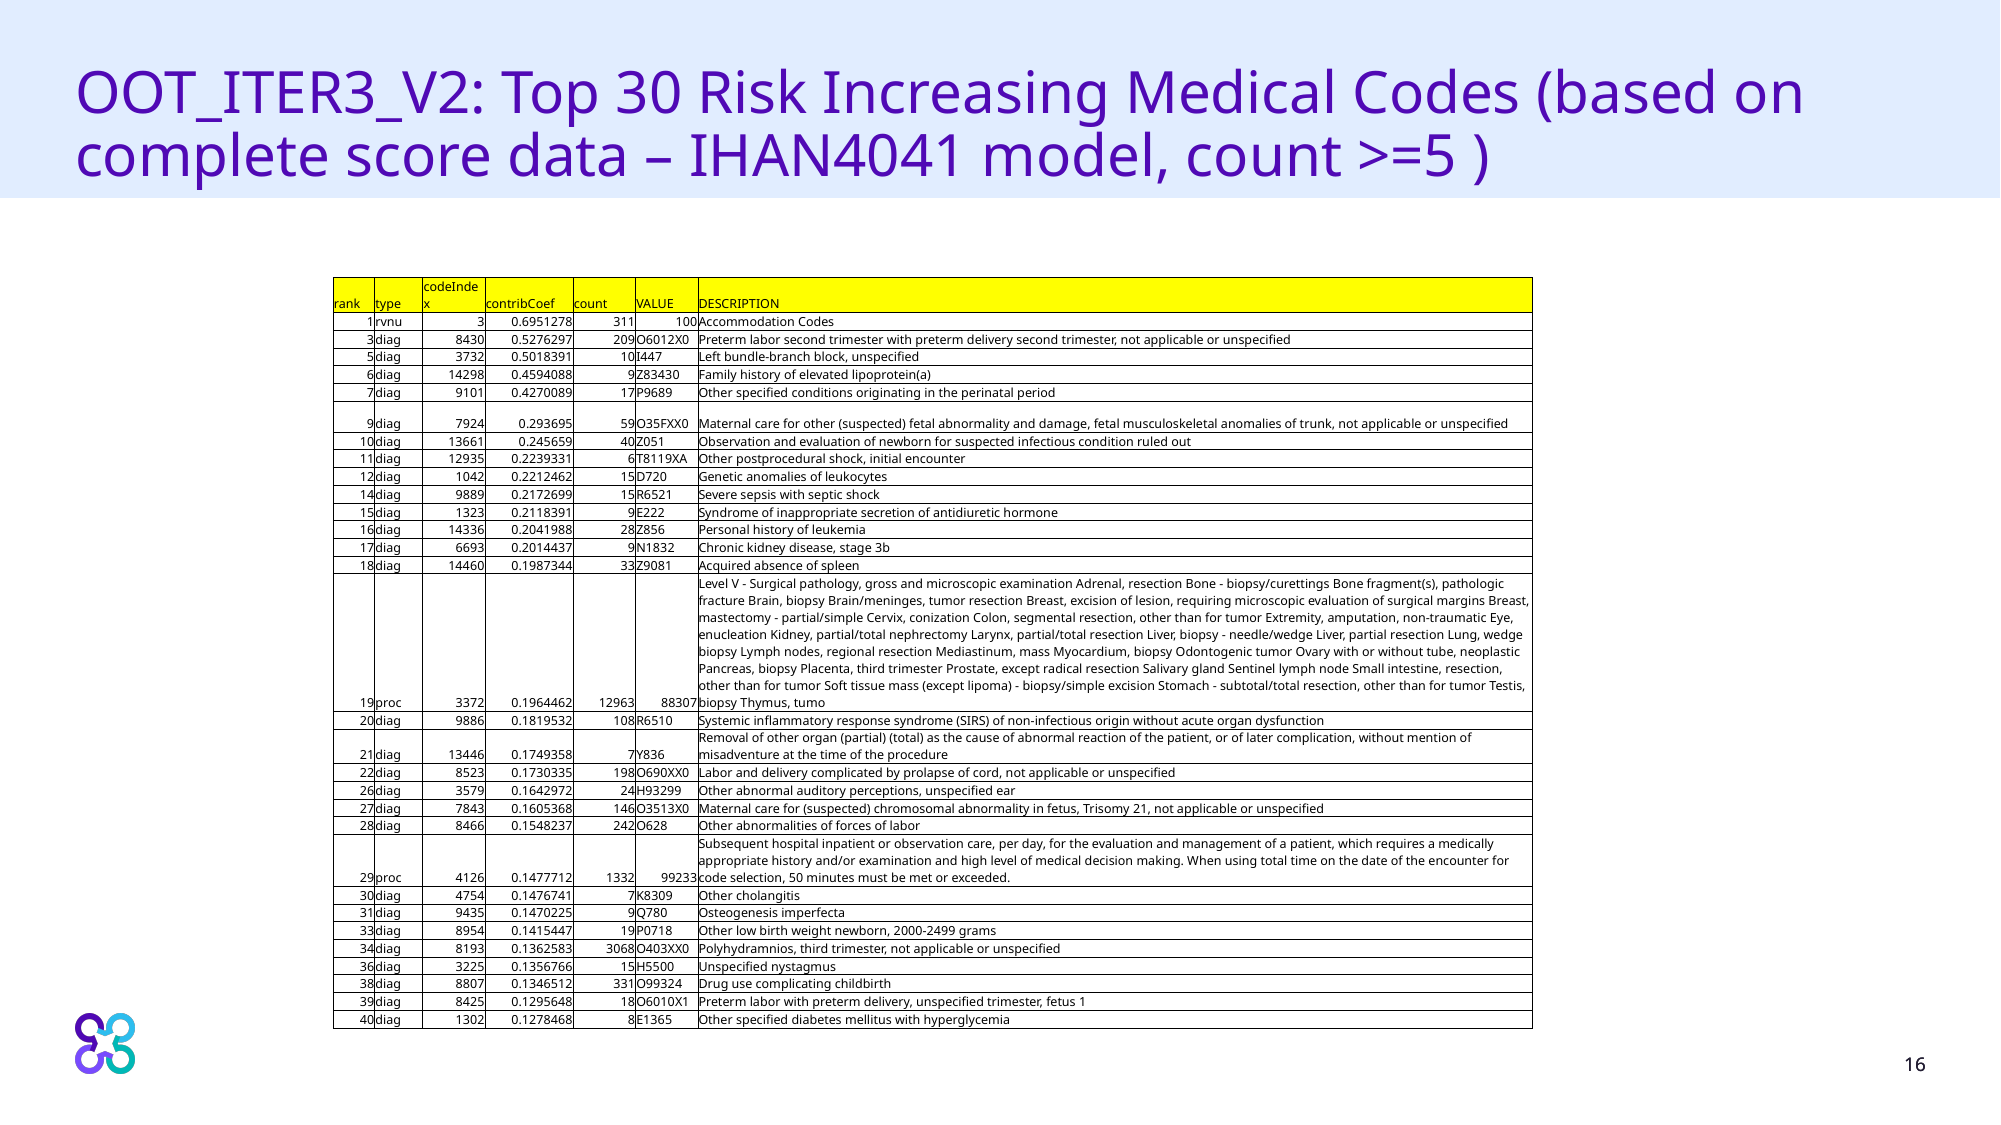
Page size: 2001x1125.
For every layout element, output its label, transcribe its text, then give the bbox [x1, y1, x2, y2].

table_cell 198 [574, 764, 635, 781]
table_cell 9 [574, 366, 635, 383]
table_cell 15 [334, 504, 374, 520]
table_cell 34 [334, 940, 374, 957]
table_cell diag [375, 402, 422, 432]
table_cell Z856 [636, 521, 698, 538]
table_cell N1832 [636, 539, 698, 556]
table_cell 0.2212462 [486, 468, 573, 485]
table_cell Maternal care for other (suspected) fetal abnormality and damage, fetal musculoskeletal anomalies of trunk, not applicable or unspecified [699, 402, 1532, 432]
table_cell diag [375, 905, 422, 921]
table_cell Syndrome of inappropriate secretion of antidiuretic hormone [699, 504, 1532, 520]
table_cell 36 [334, 958, 374, 974]
table_cell O3513X0 [636, 800, 698, 816]
table_cell E1365 [636, 1011, 698, 1028]
table_cell P0718 [636, 922, 698, 939]
table_cell 9 [574, 504, 635, 520]
table_cell 9 [334, 402, 374, 432]
table_cell 1 [334, 313, 374, 330]
table_cell 28 [334, 817, 374, 834]
table_cell 331 [574, 975, 635, 992]
table_cell 19 [574, 922, 635, 939]
table_cell 33 [574, 557, 635, 573]
table_cell Labor and delivery complicated by prolapse of cord, not applicable or unspecified [699, 764, 1532, 781]
table_cell 8807 [423, 975, 485, 992]
table_cell H5500 [636, 958, 698, 974]
table_cell 12935 [423, 450, 485, 467]
table_cell Subsequent hospital inpatient or observation care, per day, for the evaluation and management of a patient, which requires a medically appropriate history and/or examination and high level of medical decision making. When using total time on the date of the encounter for code selection, 50 minutes must be met or exceeded. [699, 835, 1532, 886]
table_cell diag [375, 349, 422, 365]
table_cell 0.1730335 [486, 764, 573, 781]
table_cell 0.1346512 [486, 975, 573, 992]
table_cell 15 [574, 958, 635, 974]
table_cell O690XX0 [636, 764, 698, 781]
table_cell diag [375, 975, 422, 992]
table_cell diag [375, 539, 422, 556]
table_cell Accommodation Codes [699, 313, 1532, 330]
picture [75, 1013, 135, 1074]
table_cell diag [375, 730, 422, 763]
table_header codeIndex [423, 278, 485, 312]
table_cell Preterm labor with preterm delivery, unspecified trimester, fetus 1 [699, 993, 1532, 1010]
table_cell diag [375, 958, 422, 974]
table_cell 0.1749358 [486, 730, 573, 763]
table_cell R6510 [636, 712, 698, 729]
table_cell diag [375, 940, 422, 957]
table_cell 27 [334, 800, 374, 816]
table_cell 28 [574, 521, 635, 538]
table_header DESCRIPTION [699, 278, 1532, 312]
table_cell 3 [334, 331, 374, 348]
table_cell P9689 [636, 384, 698, 401]
table_cell 16 [334, 521, 374, 538]
table_cell 9886 [423, 712, 485, 729]
table_header contribCoef [486, 278, 573, 312]
table_cell 0.1548237 [486, 817, 573, 834]
table_cell O628 [636, 817, 698, 834]
table_cell Personal history of leukemia [699, 521, 1532, 538]
table_cell O6012X0 [636, 331, 698, 348]
table_cell 0.4594088 [486, 366, 573, 383]
table_cell 3225 [423, 958, 485, 974]
table_cell 21 [334, 730, 374, 763]
table_cell 14336 [423, 521, 485, 538]
table_cell 0.1278468 [486, 1011, 573, 1028]
table_cell 7924 [423, 402, 485, 432]
table_cell 1302 [423, 1011, 485, 1028]
table_cell Unspecified nystagmus [699, 958, 1532, 974]
table_cell 15 [574, 468, 635, 485]
table_cell 7 [334, 384, 374, 401]
table_cell 26 [334, 782, 374, 799]
table_cell 3068 [574, 940, 635, 957]
table_cell 88307 [636, 574, 698, 711]
table_cell 0.1987344 [486, 557, 573, 573]
table_cell 9889 [423, 486, 485, 503]
table_cell 22 [334, 764, 374, 781]
table_cell 9 [574, 905, 635, 921]
table_cell 0.2172699 [486, 486, 573, 503]
table_cell 24 [574, 782, 635, 799]
table_cell 15 [574, 486, 635, 503]
table_cell 20 [334, 712, 374, 729]
table_cell diag [375, 557, 422, 573]
table_cell 9101 [423, 384, 485, 401]
table_cell 38 [334, 975, 374, 992]
table_cell diag [375, 468, 422, 485]
table_cell O99324 [636, 975, 698, 992]
table_cell 17 [574, 384, 635, 401]
table_cell Other abnormal auditory perceptions, unspecified ear [699, 782, 1532, 799]
table_cell 242 [574, 817, 635, 834]
table_cell T8119XA [636, 450, 698, 467]
table_cell Genetic anomalies of leukocytes [699, 468, 1532, 485]
table_cell O6010X1 [636, 993, 698, 1010]
table_cell Observation and evaluation of newborn for suspected infectious condition ruled out [699, 433, 1532, 449]
table_cell 0.5018391 [486, 349, 573, 365]
table_cell 4126 [423, 835, 485, 886]
table_cell diag [375, 922, 422, 939]
table_cell diag [375, 450, 422, 467]
table_cell diag [375, 366, 422, 383]
table_cell Left bundle-branch block, unspecified [699, 349, 1532, 365]
table_cell proc [375, 835, 422, 886]
table_cell diag [375, 331, 422, 348]
table_cell 31 [334, 905, 374, 921]
table_cell Q780 [636, 905, 698, 921]
table_cell 8193 [423, 940, 485, 957]
table_cell diag [375, 993, 422, 1010]
table_cell 9435 [423, 905, 485, 921]
table_cell 108 [574, 712, 635, 729]
table_cell 0.1362583 [486, 940, 573, 957]
table_cell Preterm labor second trimester with preterm delivery second trimester, not applicable or unspecified [699, 331, 1532, 348]
table_cell Other low birth weight newborn, 2000-2499 grams [699, 922, 1532, 939]
table_header VALUE [636, 278, 698, 312]
table_cell Z83430 [636, 366, 698, 383]
table_cell 0.1470225 [486, 905, 573, 921]
table_cell Level V - Surgical pathology, gross and microscopic examination Adrenal, resection Bone - biopsy/curettings Bone fragment(s), pathologic fracture Brain, biopsy Brain/meninges, tumor resection Breast, excision of lesion, requiring microscopic evaluation of surgical margins Breast, mastectomy - partial/simple Cervix, conization Colon, segmental resection, other than for tumor Extremity, amputation, non-traumatic Eye, enucleation Kidney, partial/total nephrectomy Larynx, partial/total resection Liver, biopsy - needle/wedge Liver, partial resection Lung, wedge biopsy Lymph nodes, regional resection Mediastinum, mass Myocardium, biopsy Odontogenic tumor Ovary with or without tube, neoplastic Pancreas, biopsy Placenta, third trimester Prostate, except radical resection Salivary gland Sentinel lymph node Small intestine, resection, other than for tumor Soft tissue mass (except lipoma) - biopsy/simple excision Stomach - subtotal/total resection, other than for tumor Testis, biopsy Thymus, tumo [699, 574, 1532, 711]
table_cell 8425 [423, 993, 485, 1010]
table_cell diag [375, 764, 422, 781]
table_cell 8954 [423, 922, 485, 939]
table_cell 10 [574, 349, 635, 365]
table_cell 1323 [423, 504, 485, 520]
table_header rank [334, 278, 374, 312]
table_cell Acquired absence of spleen [699, 557, 1532, 573]
table_cell 3579 [423, 782, 485, 799]
table_cell diag [375, 486, 422, 503]
table_cell 0.5276297 [486, 331, 573, 348]
table_cell 209 [574, 331, 635, 348]
table_cell 19 [334, 574, 374, 711]
table_cell 0.1356766 [486, 958, 573, 974]
table_cell 0.2118391 [486, 504, 573, 520]
table_header count [574, 278, 635, 312]
title OOT_ITER3_V2: Top 30 Risk Increasing Medical Codes (based on complete score data – IHAN4041 model, count >=5 ) [75, 63, 1925, 198]
table_cell I447 [636, 349, 698, 365]
table_cell 0.293695 [486, 402, 573, 432]
table_cell 33 [334, 922, 374, 939]
table_cell 10 [334, 433, 374, 449]
table_cell H93299 [636, 782, 698, 799]
table_cell proc [375, 574, 422, 711]
table_cell Drug use complicating childbirth [699, 975, 1532, 992]
table_cell 100 [636, 313, 698, 330]
table_cell 11 [334, 450, 374, 467]
table_cell Other abnormalities of forces of labor [699, 817, 1532, 834]
table_cell Chronic kidney disease, stage 3b [699, 539, 1532, 556]
table_cell K8309 [636, 887, 698, 904]
table_cell 0.2041988 [486, 521, 573, 538]
table_cell 18 [574, 993, 635, 1010]
table_cell 13661 [423, 433, 485, 449]
table_cell 0.1415447 [486, 922, 573, 939]
table_cell rvnu [375, 313, 422, 330]
table_cell 9 [574, 539, 635, 556]
table_cell 0.1476741 [486, 887, 573, 904]
table_cell 8 [574, 1011, 635, 1028]
table_cell Severe sepsis with septic shock [699, 486, 1532, 503]
table_cell Osteogenesis imperfecta [699, 905, 1532, 921]
table_cell diag [375, 521, 422, 538]
table_cell diag [375, 504, 422, 520]
table_cell 12 [334, 468, 374, 485]
table_cell R6521 [636, 486, 698, 503]
table_cell E222 [636, 504, 698, 520]
table_cell 6 [574, 450, 635, 467]
table_cell 1332 [574, 835, 635, 886]
table_cell diag [375, 1011, 422, 1028]
table_cell 3732 [423, 349, 485, 365]
table_cell 1042 [423, 468, 485, 485]
table_cell 4754 [423, 887, 485, 904]
table_cell 39 [334, 993, 374, 1010]
table_cell 311 [574, 313, 635, 330]
table_cell Y836 [636, 730, 698, 763]
table_cell Other cholangitis [699, 887, 1532, 904]
table_cell 7 [574, 887, 635, 904]
table_cell diag [375, 712, 422, 729]
table_cell D720 [636, 468, 698, 485]
table_cell Polyhydramnios, third trimester, not applicable or unspecified [699, 940, 1532, 957]
table_cell diag [375, 800, 422, 816]
table_cell 0.1819532 [486, 712, 573, 729]
table_cell O403XX0 [636, 940, 698, 957]
table_cell diag [375, 384, 422, 401]
table_cell Other specified conditions originating in the perinatal period [699, 384, 1532, 401]
table_cell 18 [334, 557, 374, 573]
table_cell 3 [423, 313, 485, 330]
table_cell 7 [574, 730, 635, 763]
table_cell 30 [334, 887, 374, 904]
table_cell 14 [334, 486, 374, 503]
table_cell 5 [334, 349, 374, 365]
table_cell 99233 [636, 835, 698, 886]
table_cell Removal of other organ (partial) (total) as the cause of abnormal reaction of the patient, or of later complication, without mention of misadventure at the time of the procedure [699, 730, 1532, 763]
table_cell 40 [334, 1011, 374, 1028]
table_cell Z051 [636, 433, 698, 449]
table_cell 0.2239331 [486, 450, 573, 467]
table_cell 0.1477712 [486, 835, 573, 886]
table_cell Other postprocedural shock, initial encounter [699, 450, 1532, 467]
table_cell 7843 [423, 800, 485, 816]
table_cell 0.6951278 [486, 313, 573, 330]
table_header type [375, 278, 422, 312]
table_cell 29 [334, 835, 374, 886]
table_cell 0.1605368 [486, 800, 573, 816]
table_cell diag [375, 782, 422, 799]
table_cell 0.4270089 [486, 384, 573, 401]
table_cell 14298 [423, 366, 485, 383]
table_cell 0.1295648 [486, 993, 573, 1010]
table_cell diag [375, 817, 422, 834]
table_cell Z9081 [636, 557, 698, 573]
table_cell 40 [574, 433, 635, 449]
table_cell O35FXX0 [636, 402, 698, 432]
table_cell diag [375, 887, 422, 904]
table_cell 0.1642972 [486, 782, 573, 799]
table_cell Family history of elevated lipoprotein(a) [699, 366, 1532, 383]
table_cell 0.245659 [486, 433, 573, 449]
table_cell 3372 [423, 574, 485, 711]
table_cell 8466 [423, 817, 485, 834]
table_cell 6693 [423, 539, 485, 556]
table_cell Maternal care for (suspected) chromosomal abnormality in fetus, Trisomy 21, not applicable or unspecified [699, 800, 1532, 816]
table_cell 0.1964462 [486, 574, 573, 711]
table_cell 8523 [423, 764, 485, 781]
table_cell 8430 [423, 331, 485, 348]
table_cell Other specified diabetes mellitus with hyperglycemia [699, 1011, 1532, 1028]
table_cell 0.2014437 [486, 539, 573, 556]
table_cell Systemic inflammatory response syndrome (SIRS) of non-infectious origin without acute organ dysfunction [699, 712, 1532, 729]
table_cell 146 [574, 800, 635, 816]
table_cell 13446 [423, 730, 485, 763]
table_cell 59 [574, 402, 635, 432]
table_cell 17 [334, 539, 374, 556]
table_cell diag [375, 433, 422, 449]
table_cell 12963 [574, 574, 635, 711]
table_cell 14460 [423, 557, 485, 573]
table_cell 6 [334, 366, 374, 383]
